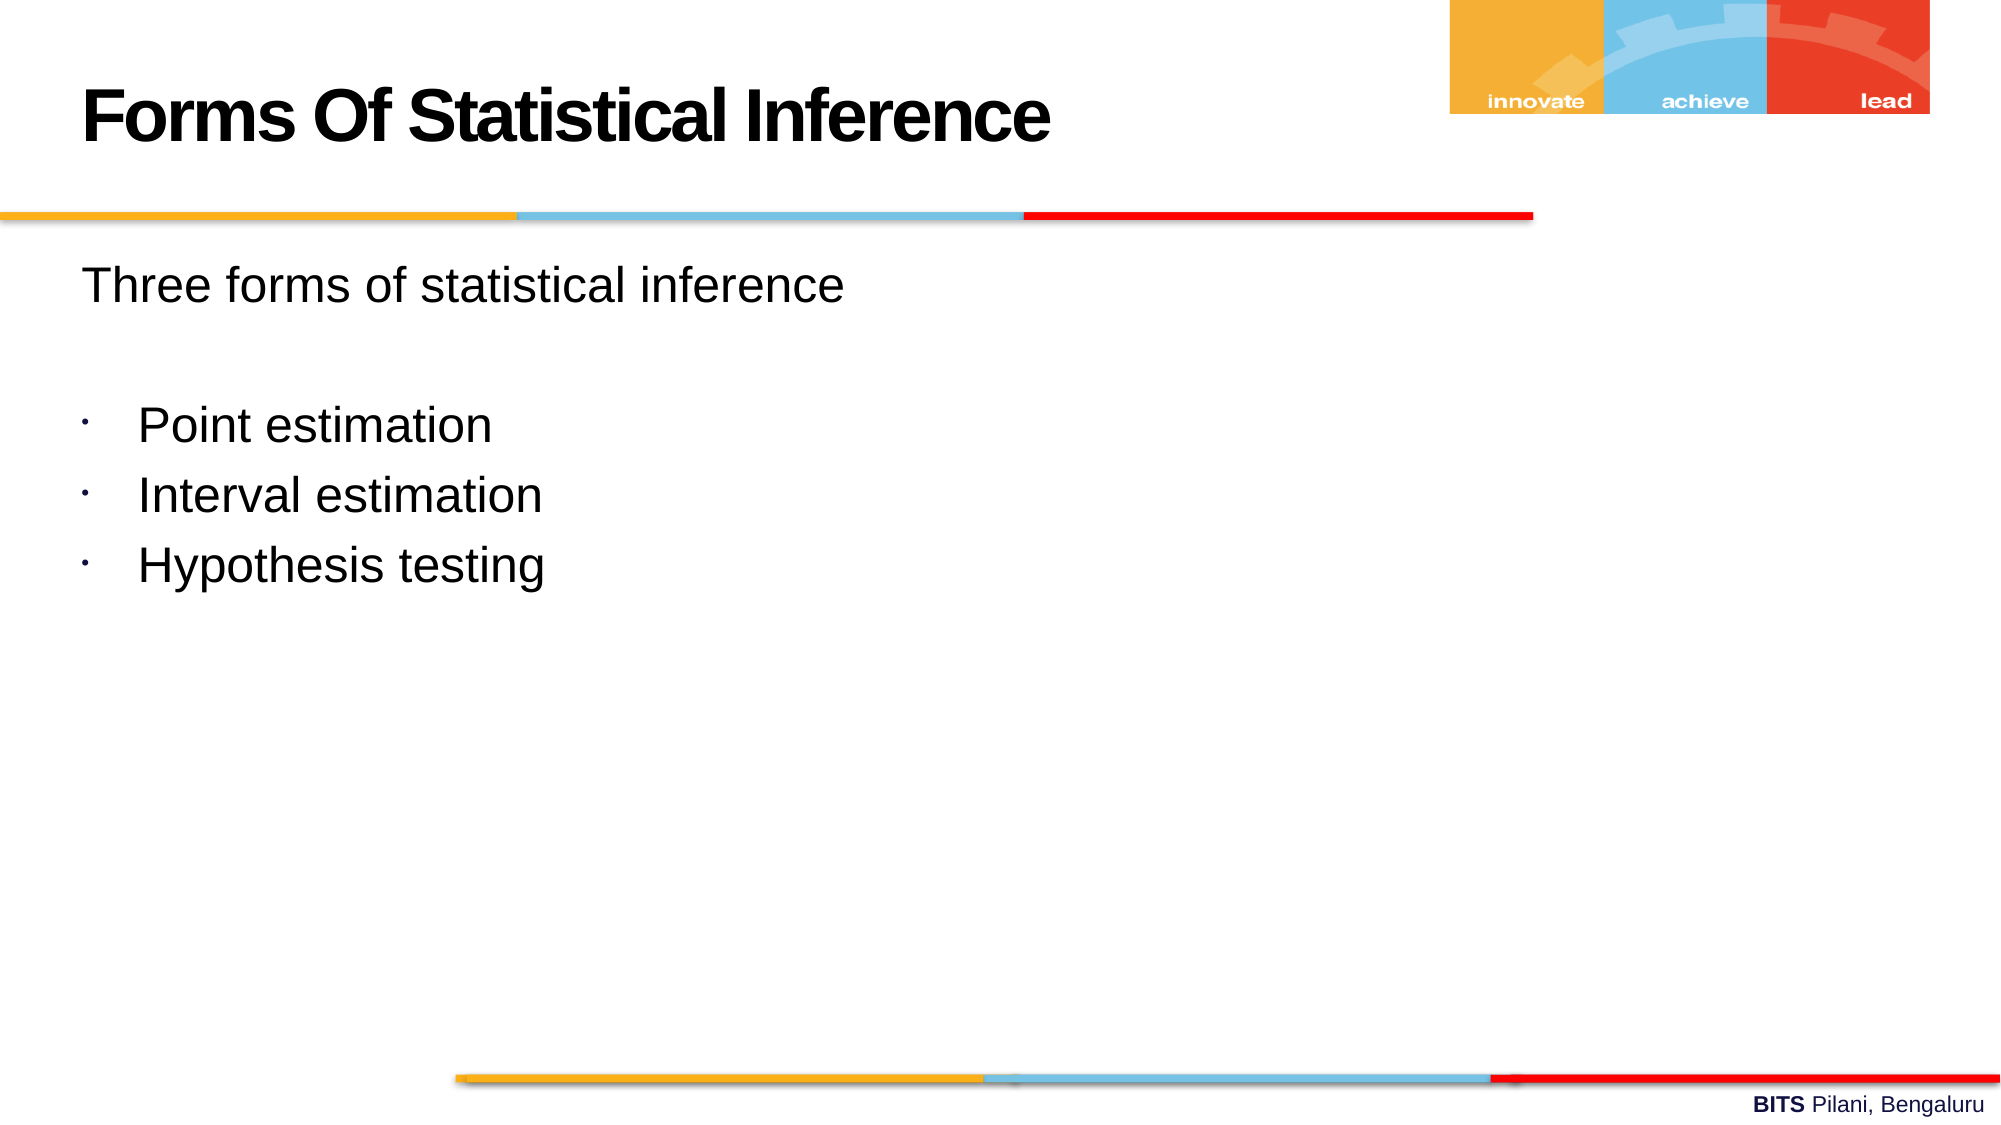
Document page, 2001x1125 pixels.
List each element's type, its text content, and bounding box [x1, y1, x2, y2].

list Three forms of statistical inference Point estimation Interval estimation Hypothesis testing [66, 245, 1867, 988]
list Forms Of Statistical Inference [66, 24, 1450, 213]
picture [1449, 0, 1930, 114]
